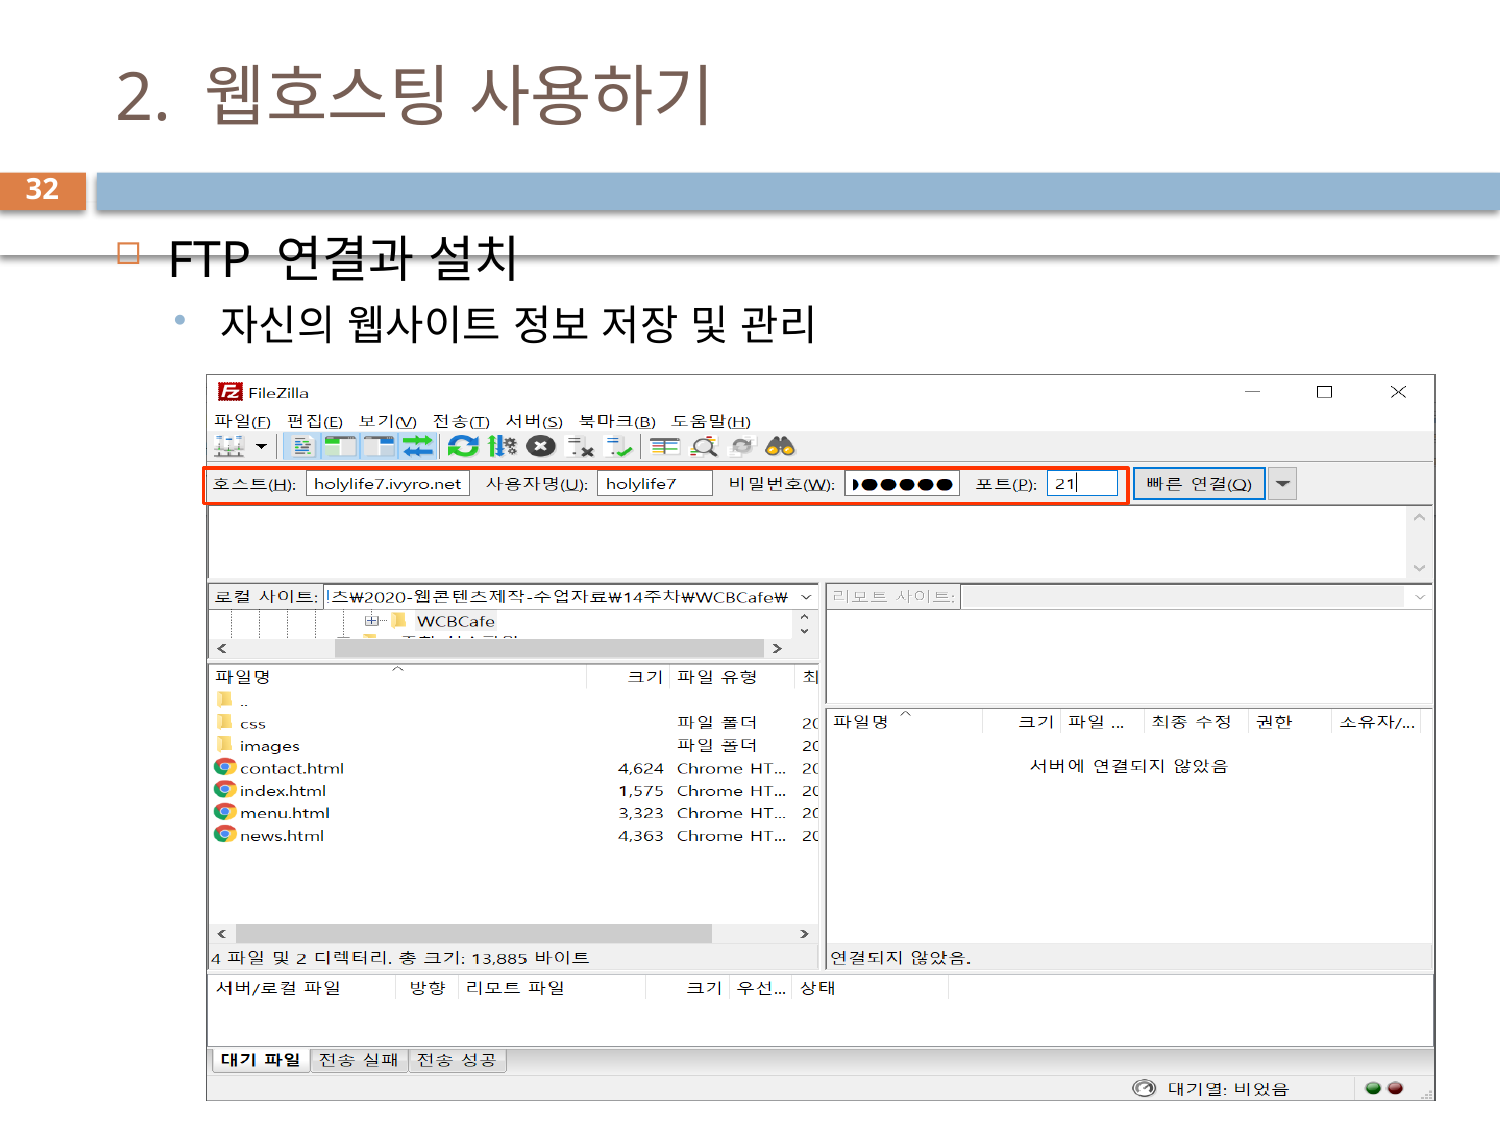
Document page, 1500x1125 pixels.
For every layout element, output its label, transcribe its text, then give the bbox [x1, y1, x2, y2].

title 2. 웹호스팅 사용하기 [100, 37, 1438, 149]
list FTP 연결과 설치 자신의 웹사이트 정보 저장 및 관리 [100, 219, 1438, 1047]
picture [206, 374, 1437, 1101]
slide_number 32 [0, 170, 87, 211]
